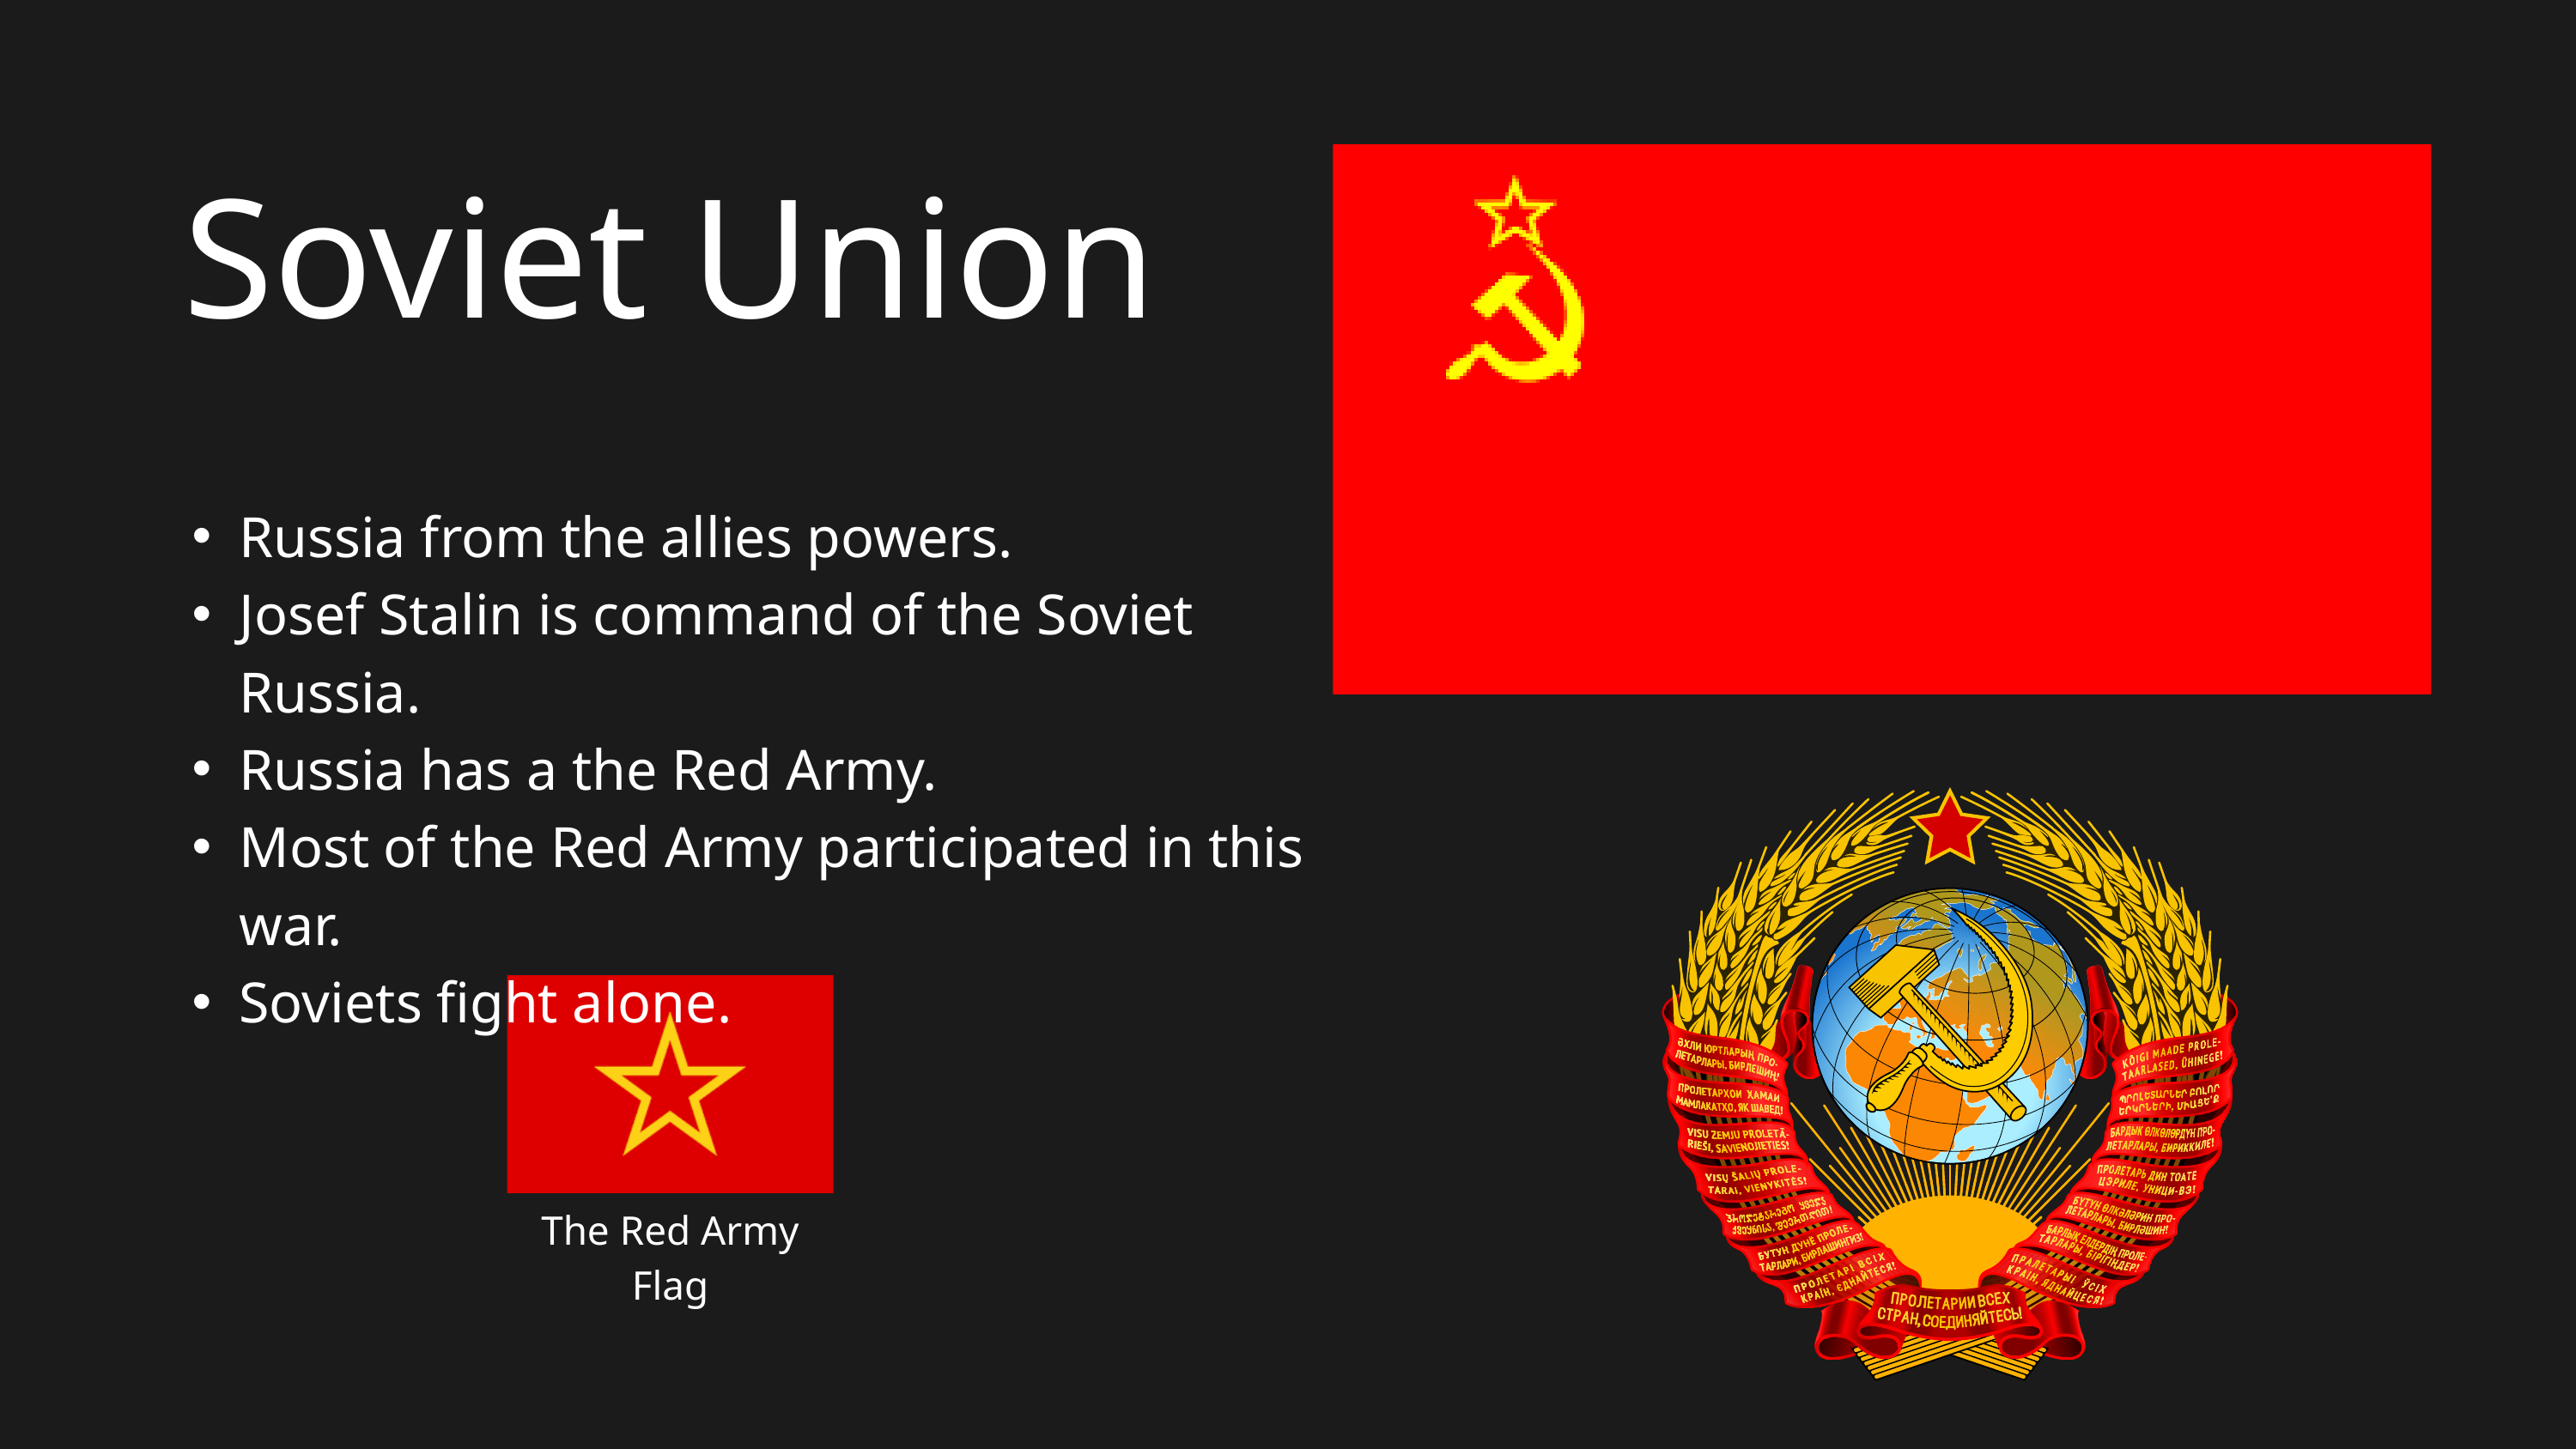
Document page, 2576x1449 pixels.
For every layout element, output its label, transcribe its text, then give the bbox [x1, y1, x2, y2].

text_box Soviet Union [144, 120, 1196, 351]
text_box [1662, 786, 2239, 1381]
text_box [507, 1034, 834, 1193]
text_box The Red Army Flag [521, 1197, 819, 1308]
text_box [1333, 144, 2432, 694]
text_box Russia from the allies powers. Josef Stalin is command of the Soviet Russia. Russia has a the Red Army. Most of the Red Army participated in this war. Soviets fight alone. [144, 490, 1376, 1034]
